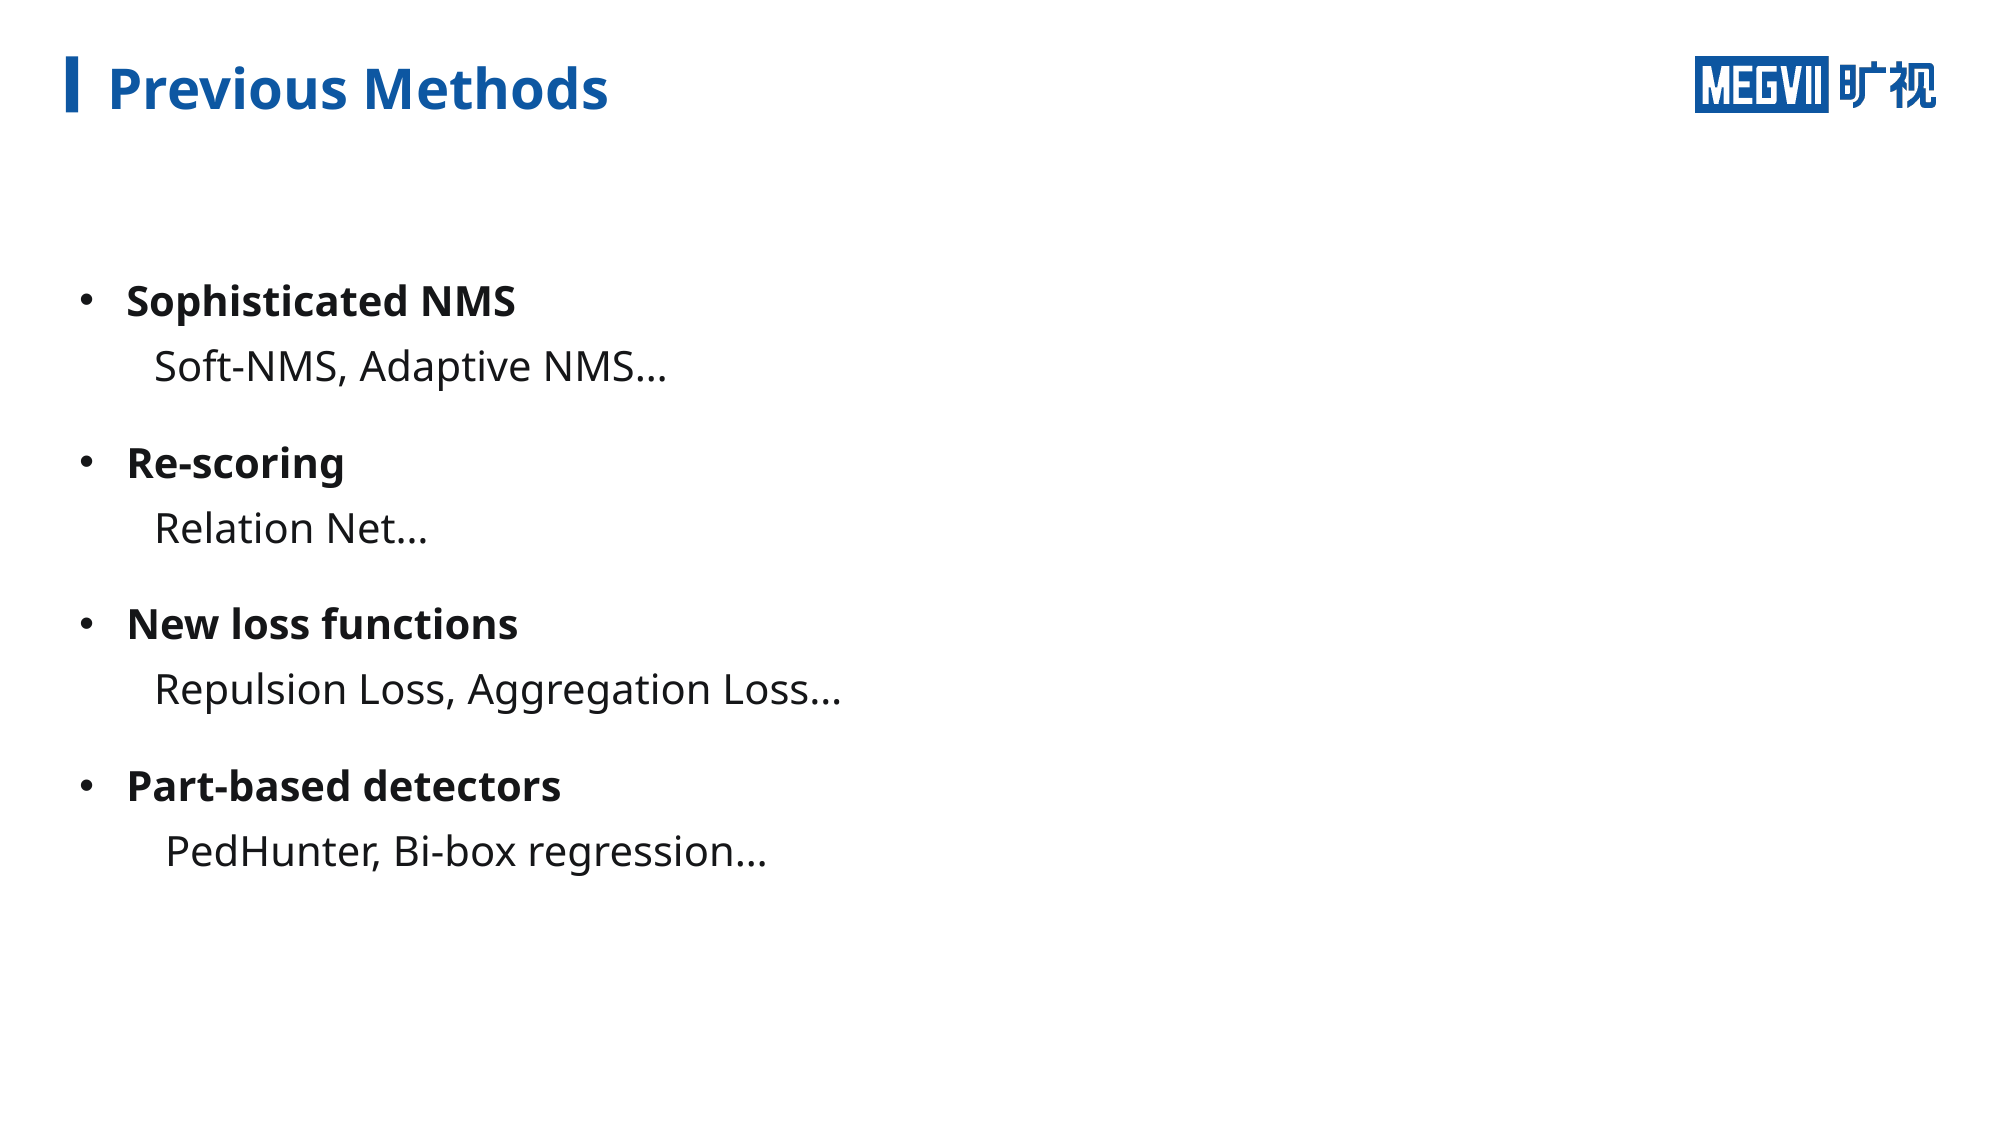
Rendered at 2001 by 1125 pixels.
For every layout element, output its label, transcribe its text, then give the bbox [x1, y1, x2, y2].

picture [1695, 56, 1936, 113]
list Sophisticated NMS Soft-NMS, Adaptive NMS… Re-scoring Relation Net… New loss functions Repulsion Loss, Aggregation Loss… Part-based detectors PedHunter, Bi-box regression… [64, 242, 1936, 883]
title Previous Methods [92, 53, 1662, 119]
